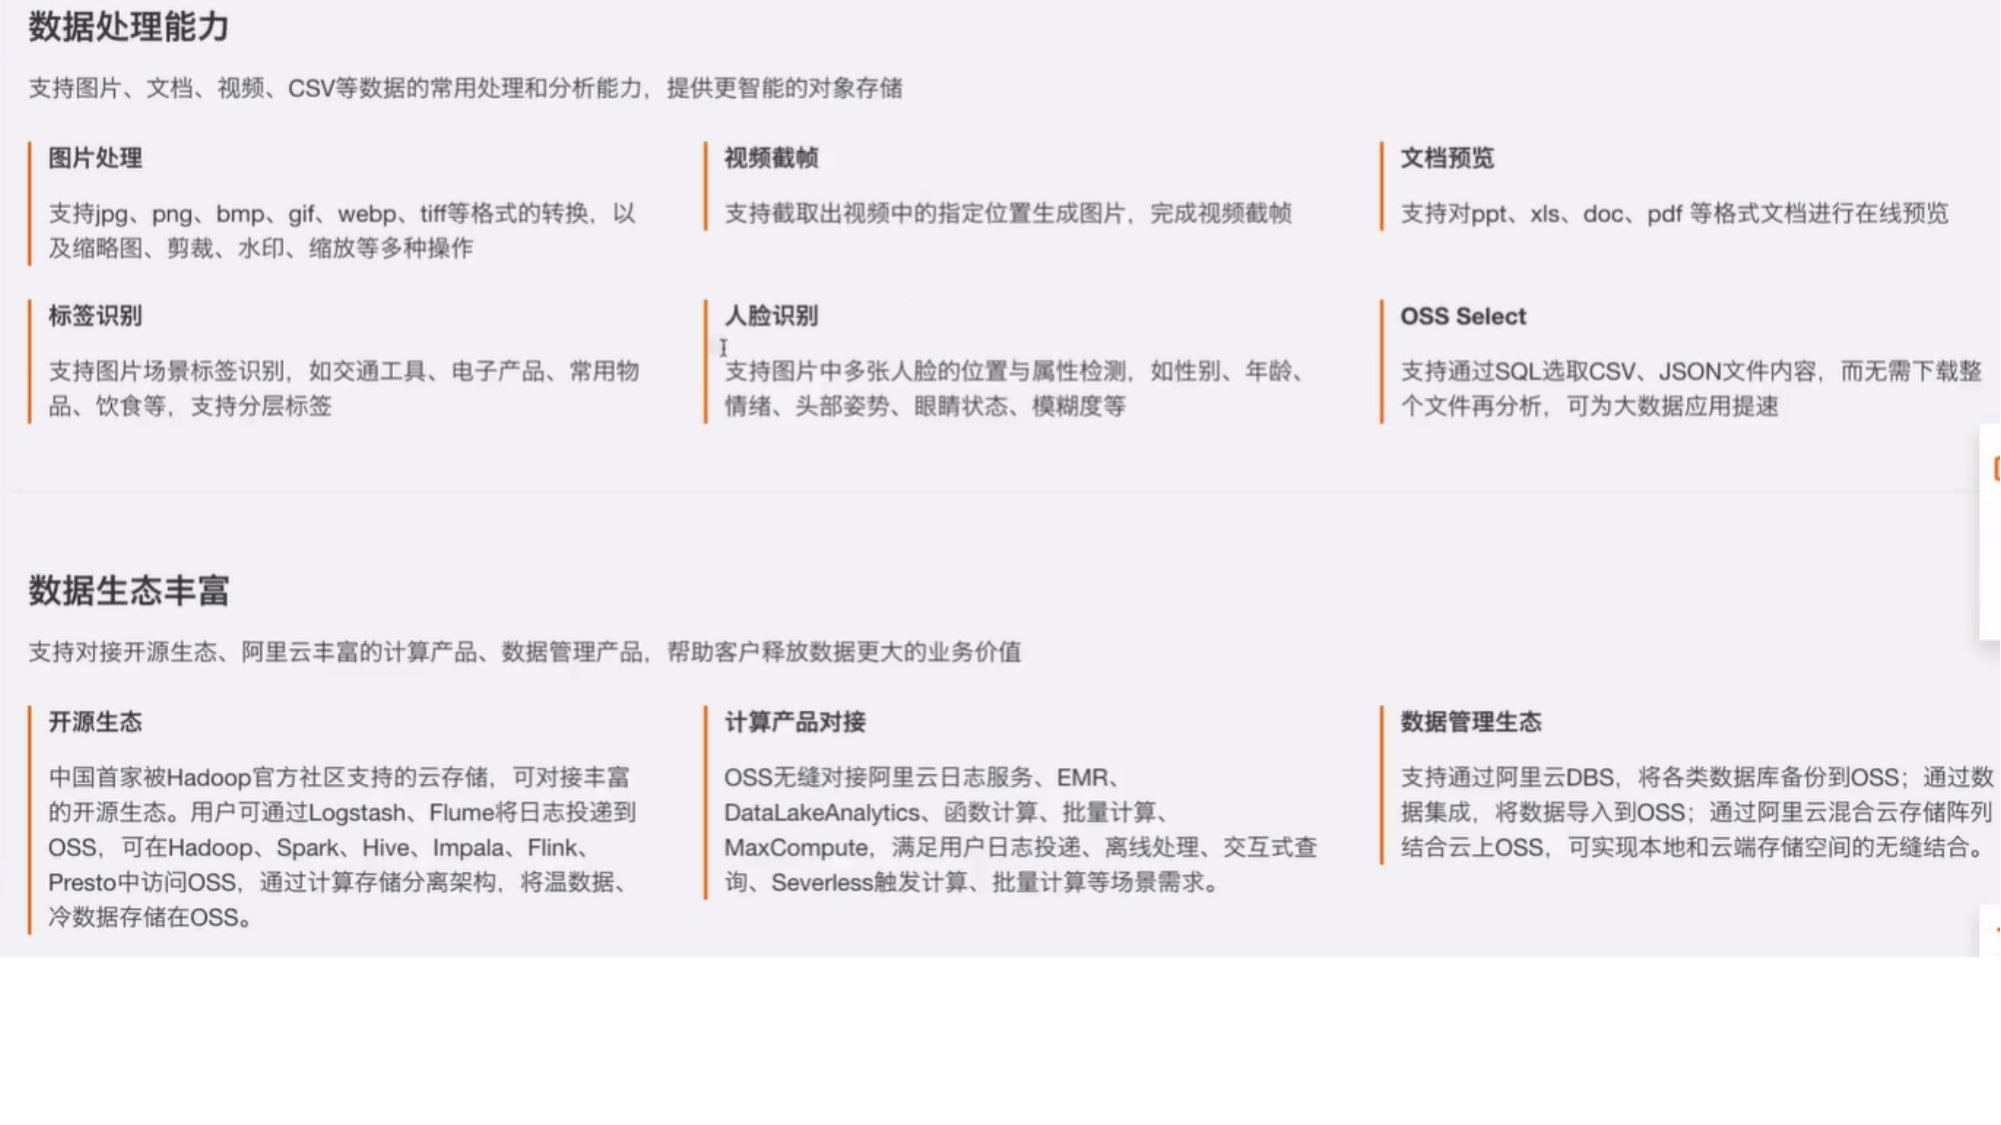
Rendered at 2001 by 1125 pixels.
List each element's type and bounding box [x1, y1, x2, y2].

picture [0, 0, 2000, 957]
